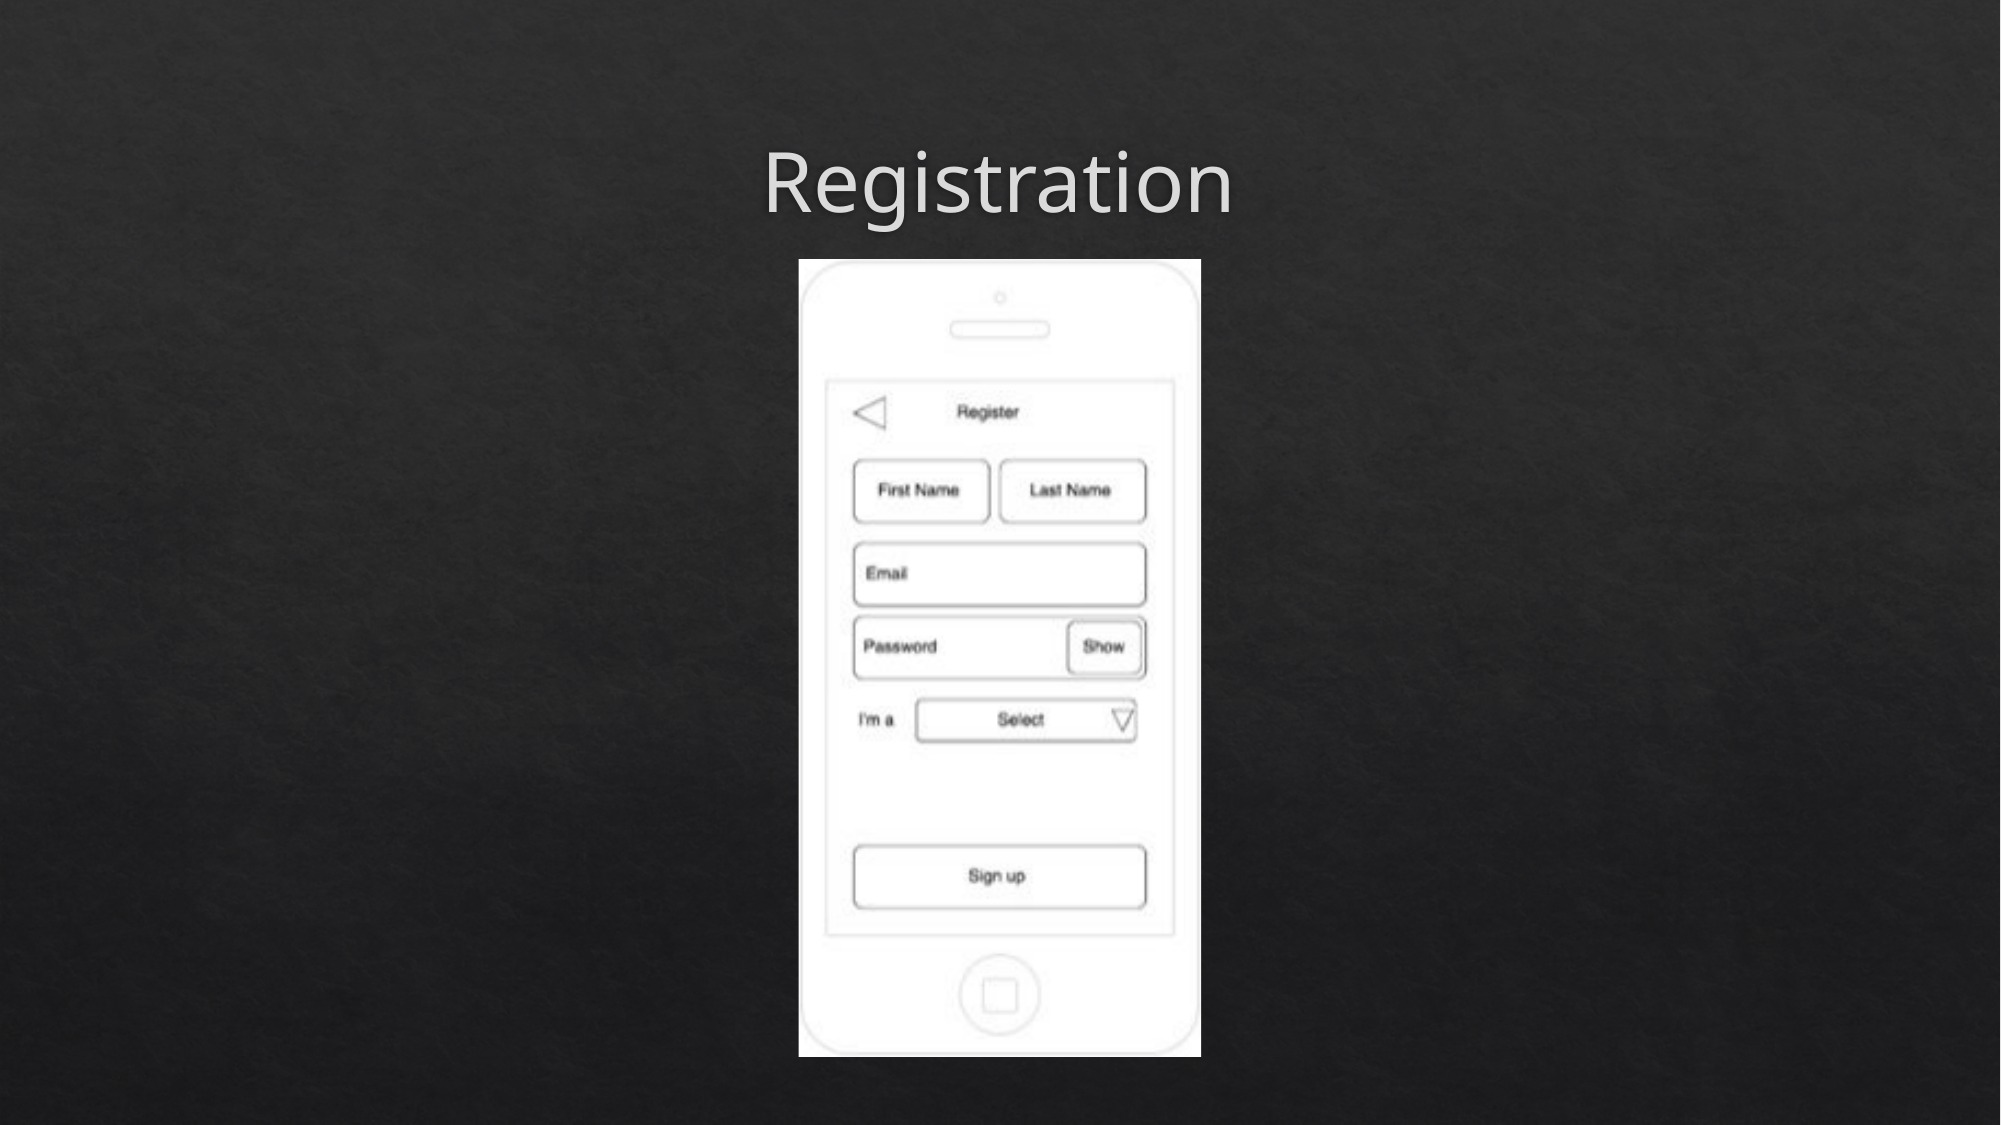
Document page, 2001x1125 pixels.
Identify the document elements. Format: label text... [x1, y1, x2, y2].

picture [798, 258, 1202, 1057]
title Registration [149, 99, 1849, 260]
